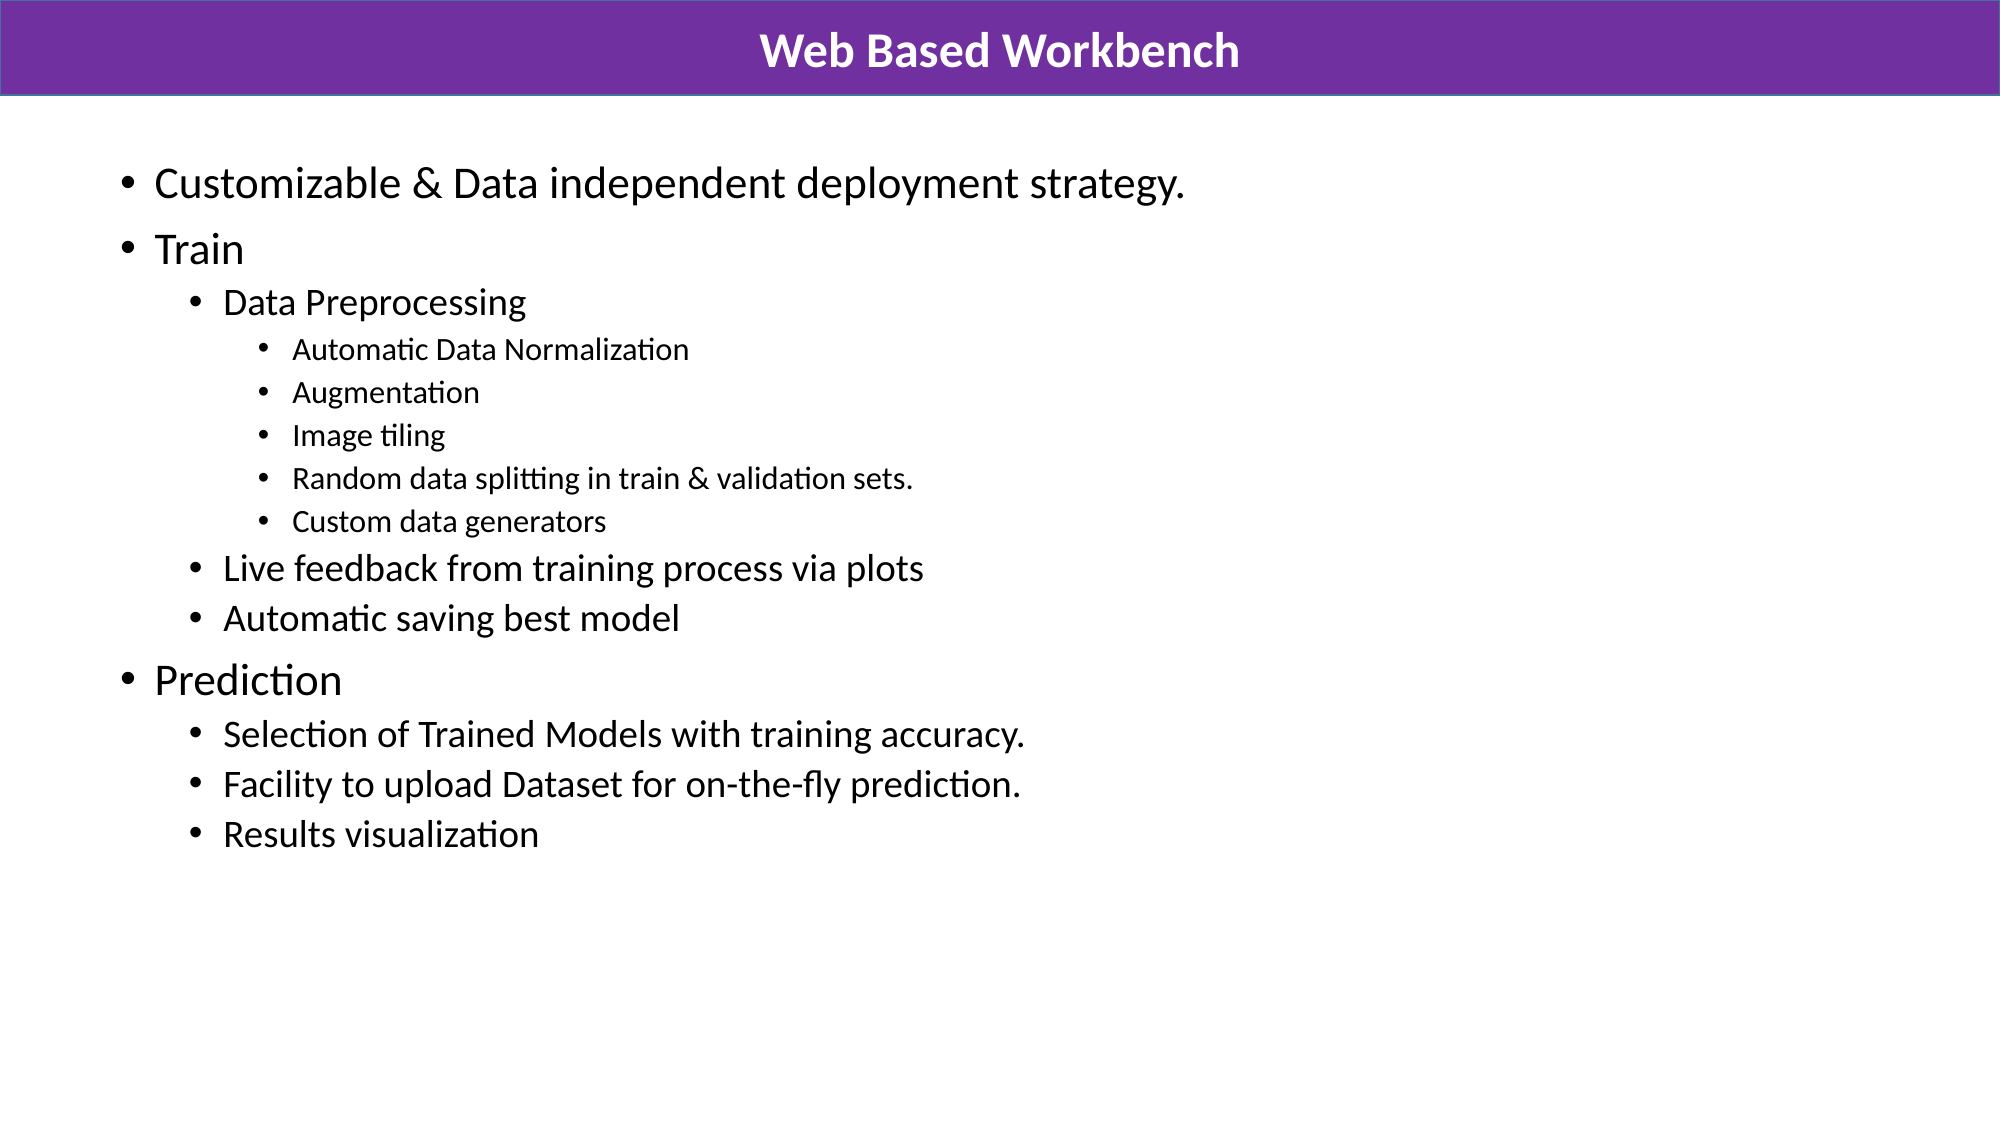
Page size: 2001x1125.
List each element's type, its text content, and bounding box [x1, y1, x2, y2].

text_box Web Based Workbench [0, 0, 2000, 96]
list Customizable & Data independent deployment strategy. Train Data Preprocessing Automatic Data Normalization Augmentation Image tiling Random data splitting in train & validation sets. Custom data generators Live feedback from training process via plots Automatic saving best model Prediction Selection of Trained Models with training accuracy. Facility to upload Dataset for on-the-fly prediction. Results visualization [105, 152, 1831, 867]
